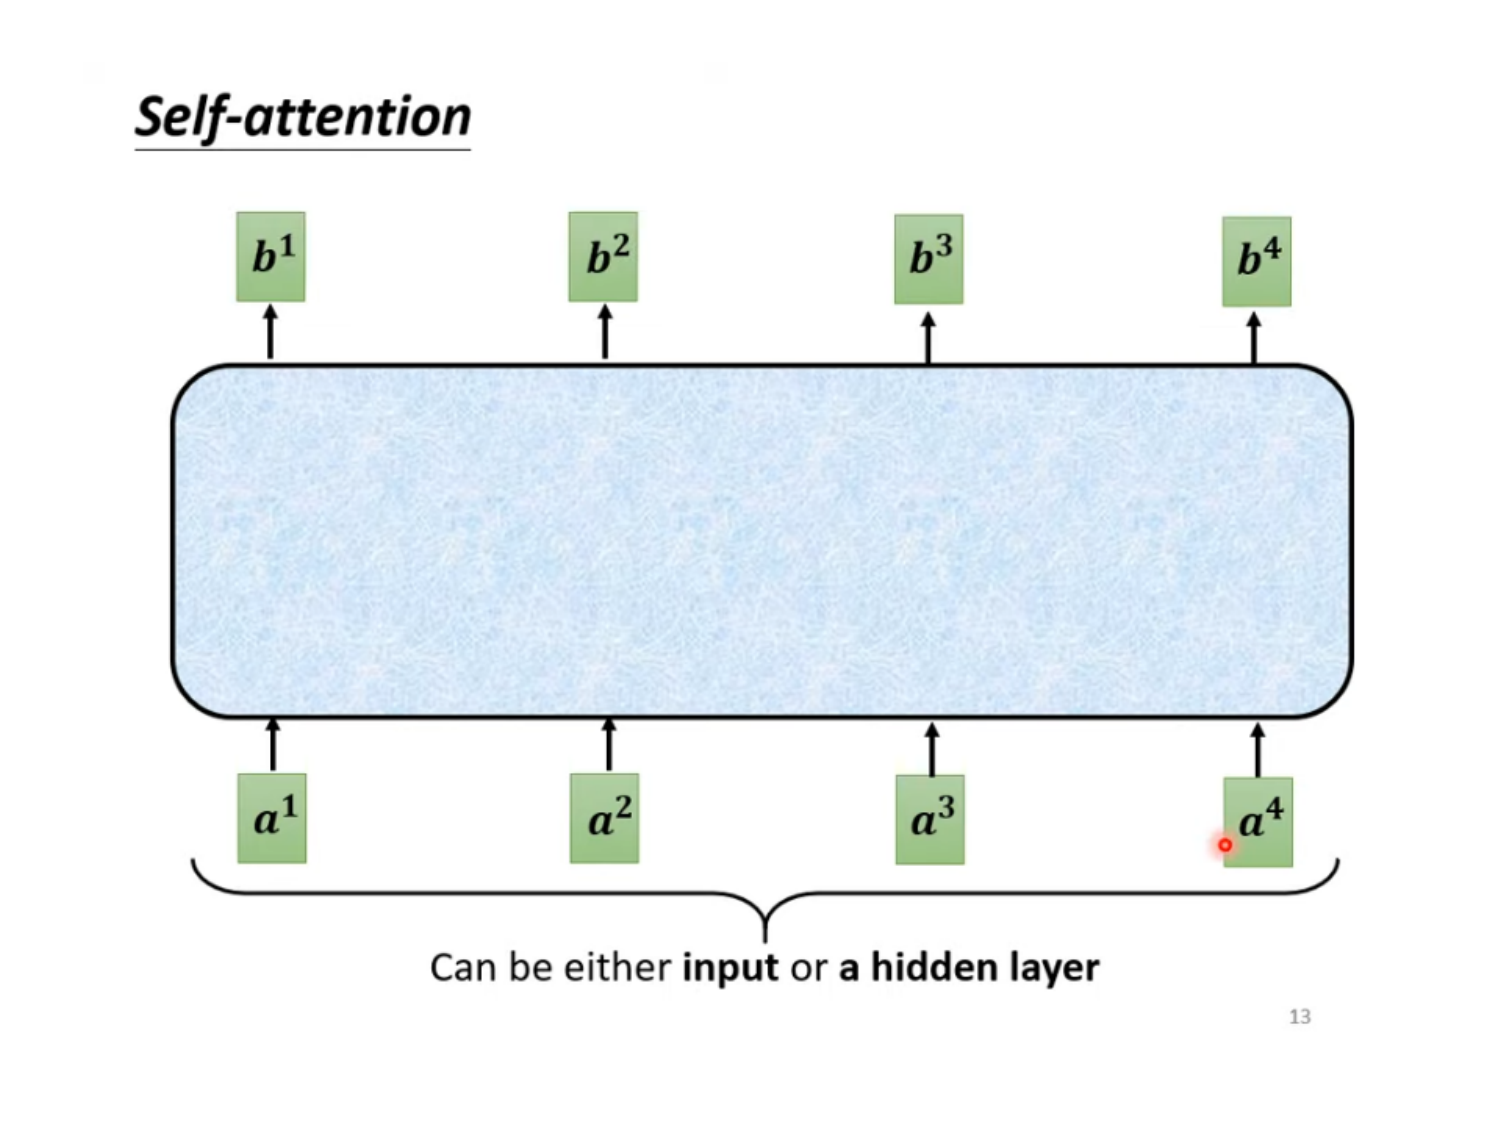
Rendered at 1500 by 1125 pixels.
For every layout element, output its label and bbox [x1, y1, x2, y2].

picture [83, 62, 1417, 1063]
